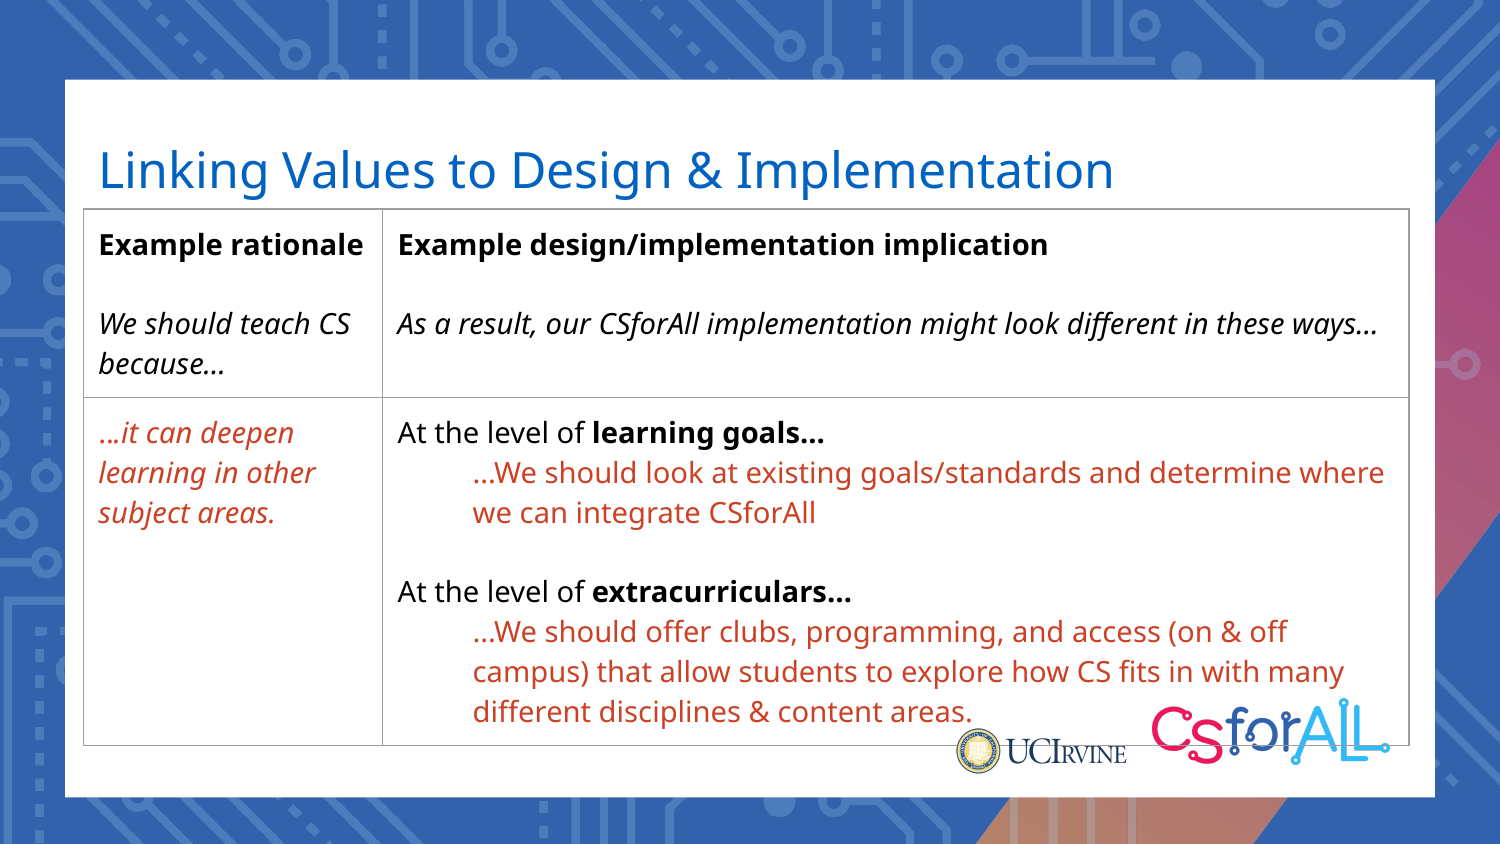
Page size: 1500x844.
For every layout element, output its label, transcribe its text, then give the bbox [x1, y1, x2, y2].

text_box Linking Values to Design & Implementation [83, 114, 1410, 208]
table_header Example design/implementation implication As a result, our CSforAll implementation might look different in these ways... [383, 210, 1408, 397]
table_header Example rationale We should teach CS because... [84, 210, 382, 397]
table_cell At the level of learning goals... ...We should look at existing goals/standards and determine where we can integrate CSforAll At the level of extracurriculars… ...We should offer clubs, programming, and access (on & off campus) that allow students to explore how CS fits in with many different disciplines & content areas. [383, 398, 1408, 745]
picture [1152, 746, 1390, 765]
picture [956, 728, 1127, 774]
table_cell ...it can deepen learning in other subject areas. [84, 398, 382, 745]
